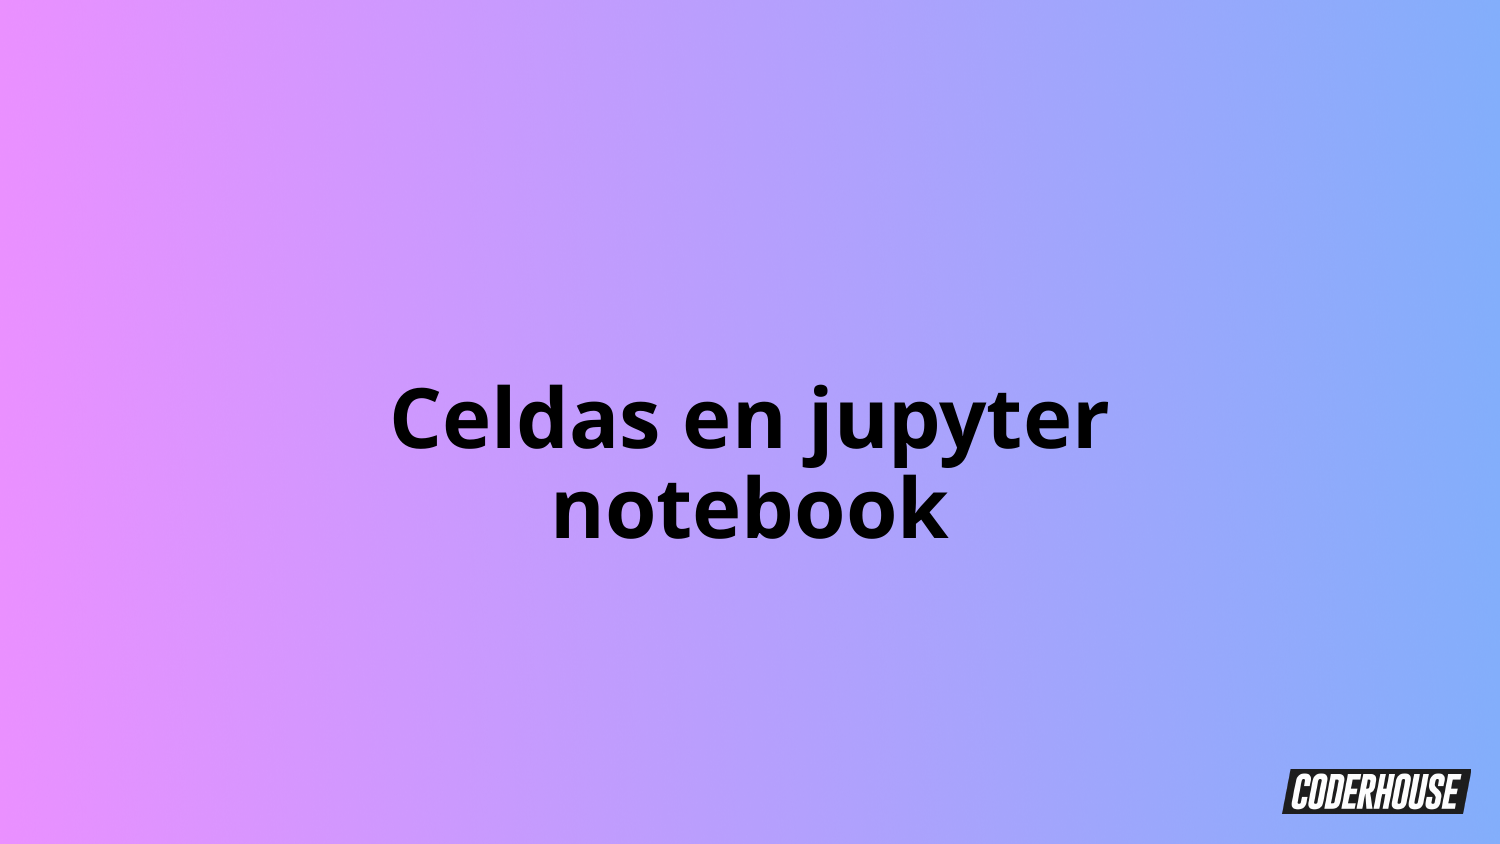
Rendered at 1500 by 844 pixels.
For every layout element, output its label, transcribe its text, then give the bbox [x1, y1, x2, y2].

picture [0, 0, 1500, 844]
text_box Celdas en jupyter notebook [239, 361, 1261, 572]
